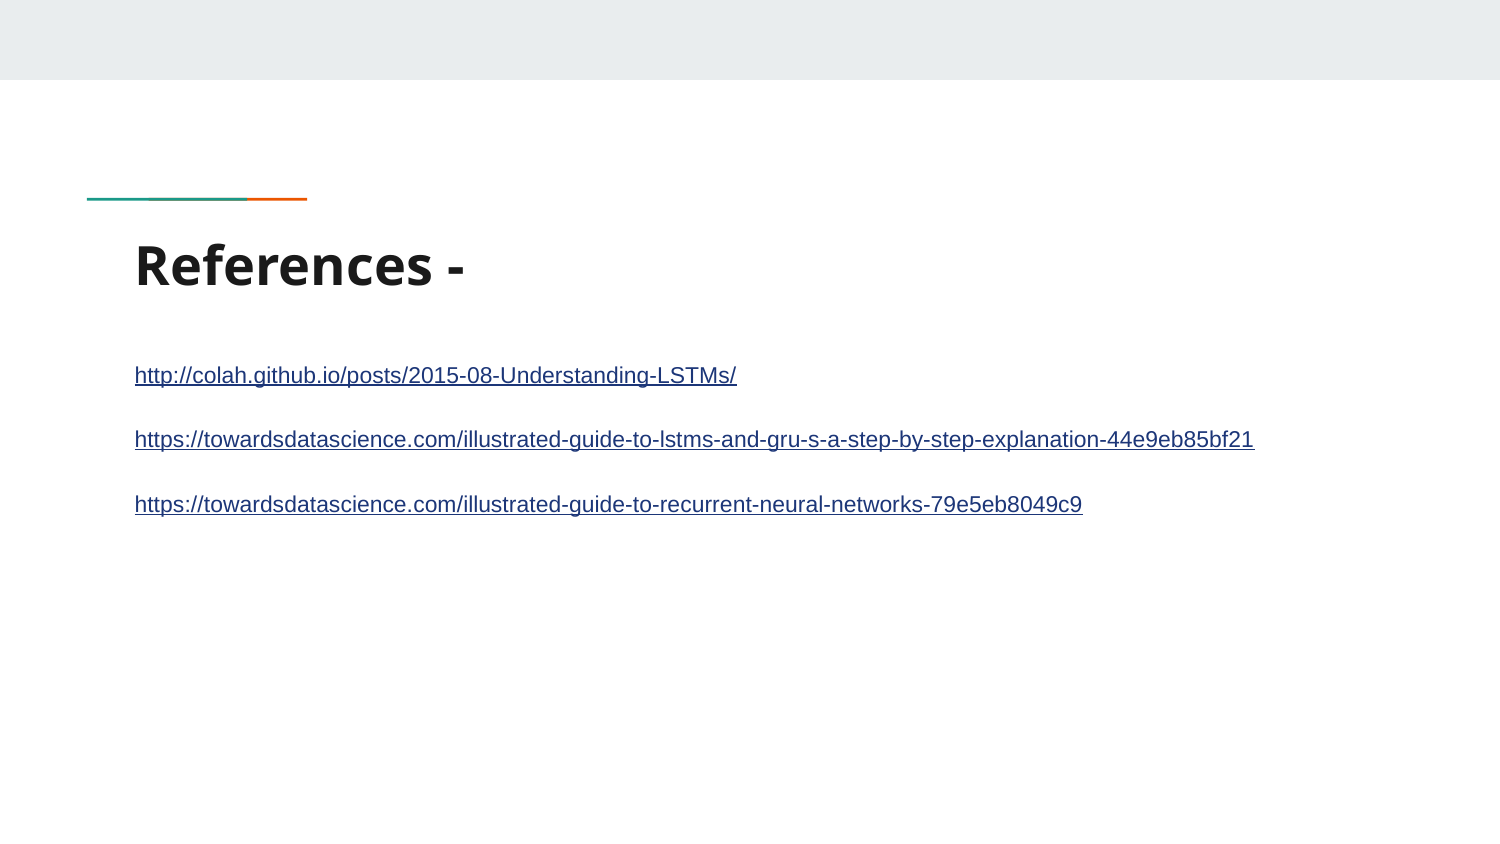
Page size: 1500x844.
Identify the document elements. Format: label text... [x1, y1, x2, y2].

title References - [119, 216, 1381, 305]
list http://colah.github.io/posts/2015-08-Understanding-LSTMs/ https://towardsdatascience.com/illustrated-guide-to-lstms-and-gru-s-a-step-by-step-explanation-44e9eb85bf21 https://towardsdatascience.com/illustrated-guide-to-recurrent-neural-networks-79e5eb8049c9 [119, 341, 1381, 712]
